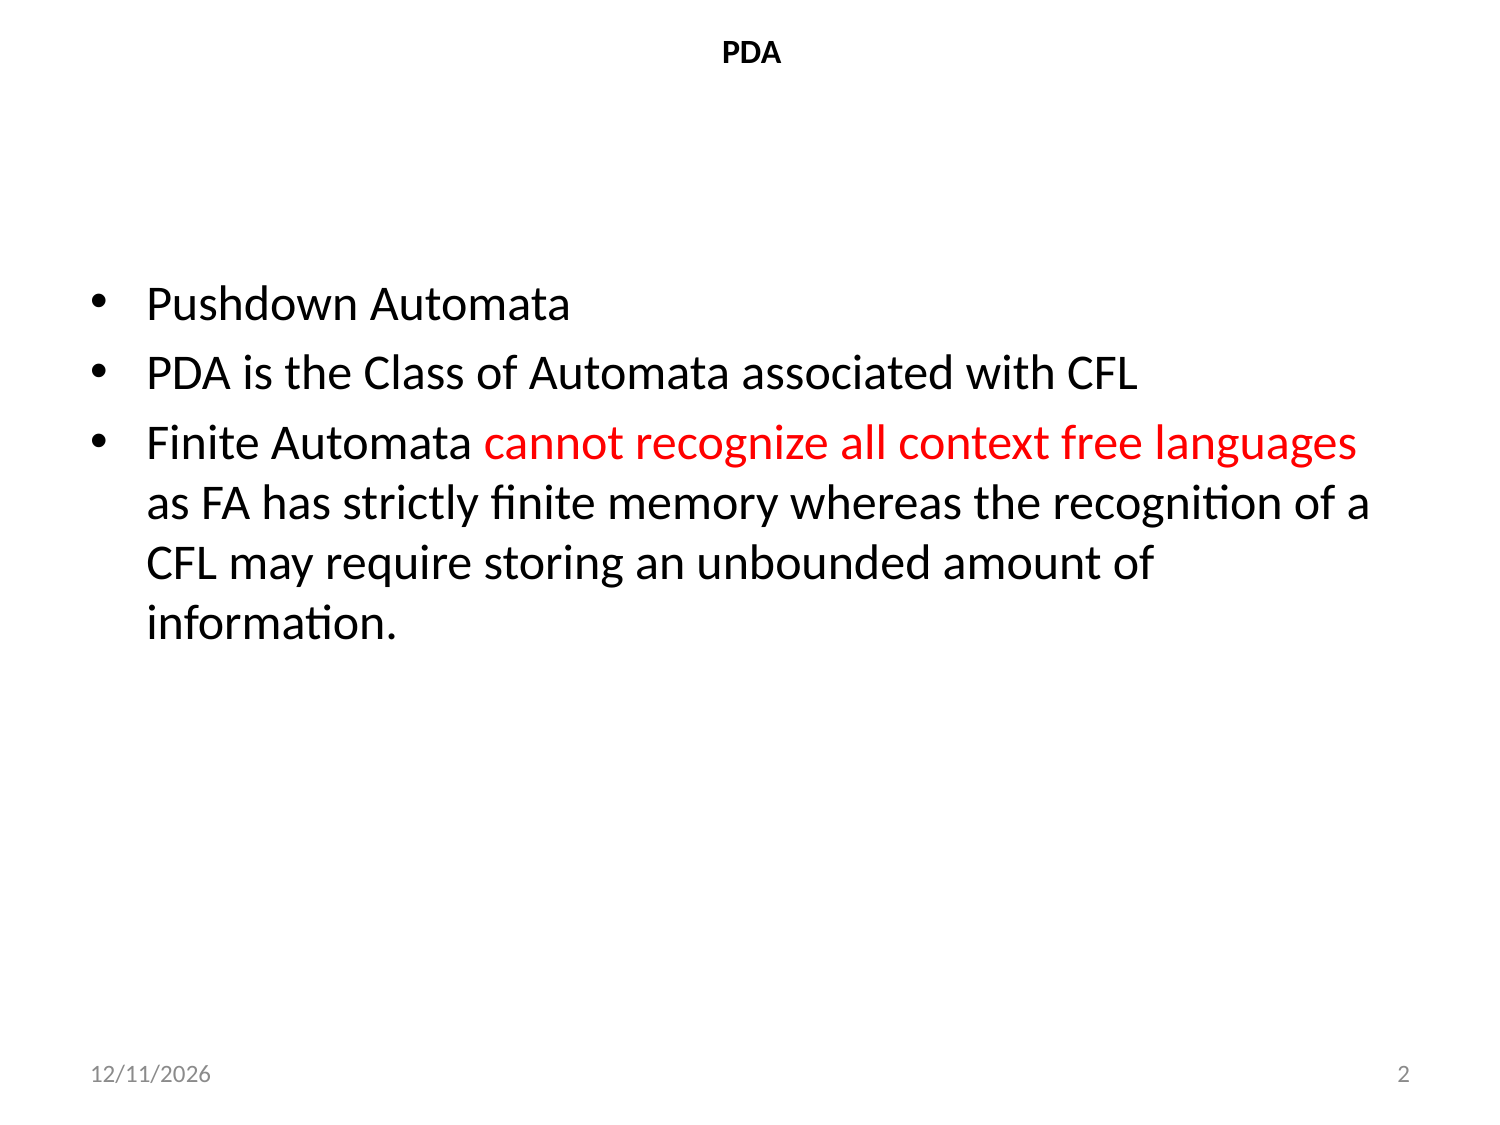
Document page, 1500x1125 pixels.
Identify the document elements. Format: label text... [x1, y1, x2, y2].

slide_number 2 [1074, 1042, 1425, 1103]
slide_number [75, 1042, 425, 1103]
title PDA [76, 21, 1427, 79]
list Pushdown Automata PDA is the Class of Automata associated with CFL Finite Automata cannot recognize all context free languages as FA has strictly finite memory whereas the recognition of a CFL may require storing an unbounded amount of information. [75, 262, 1425, 1005]
